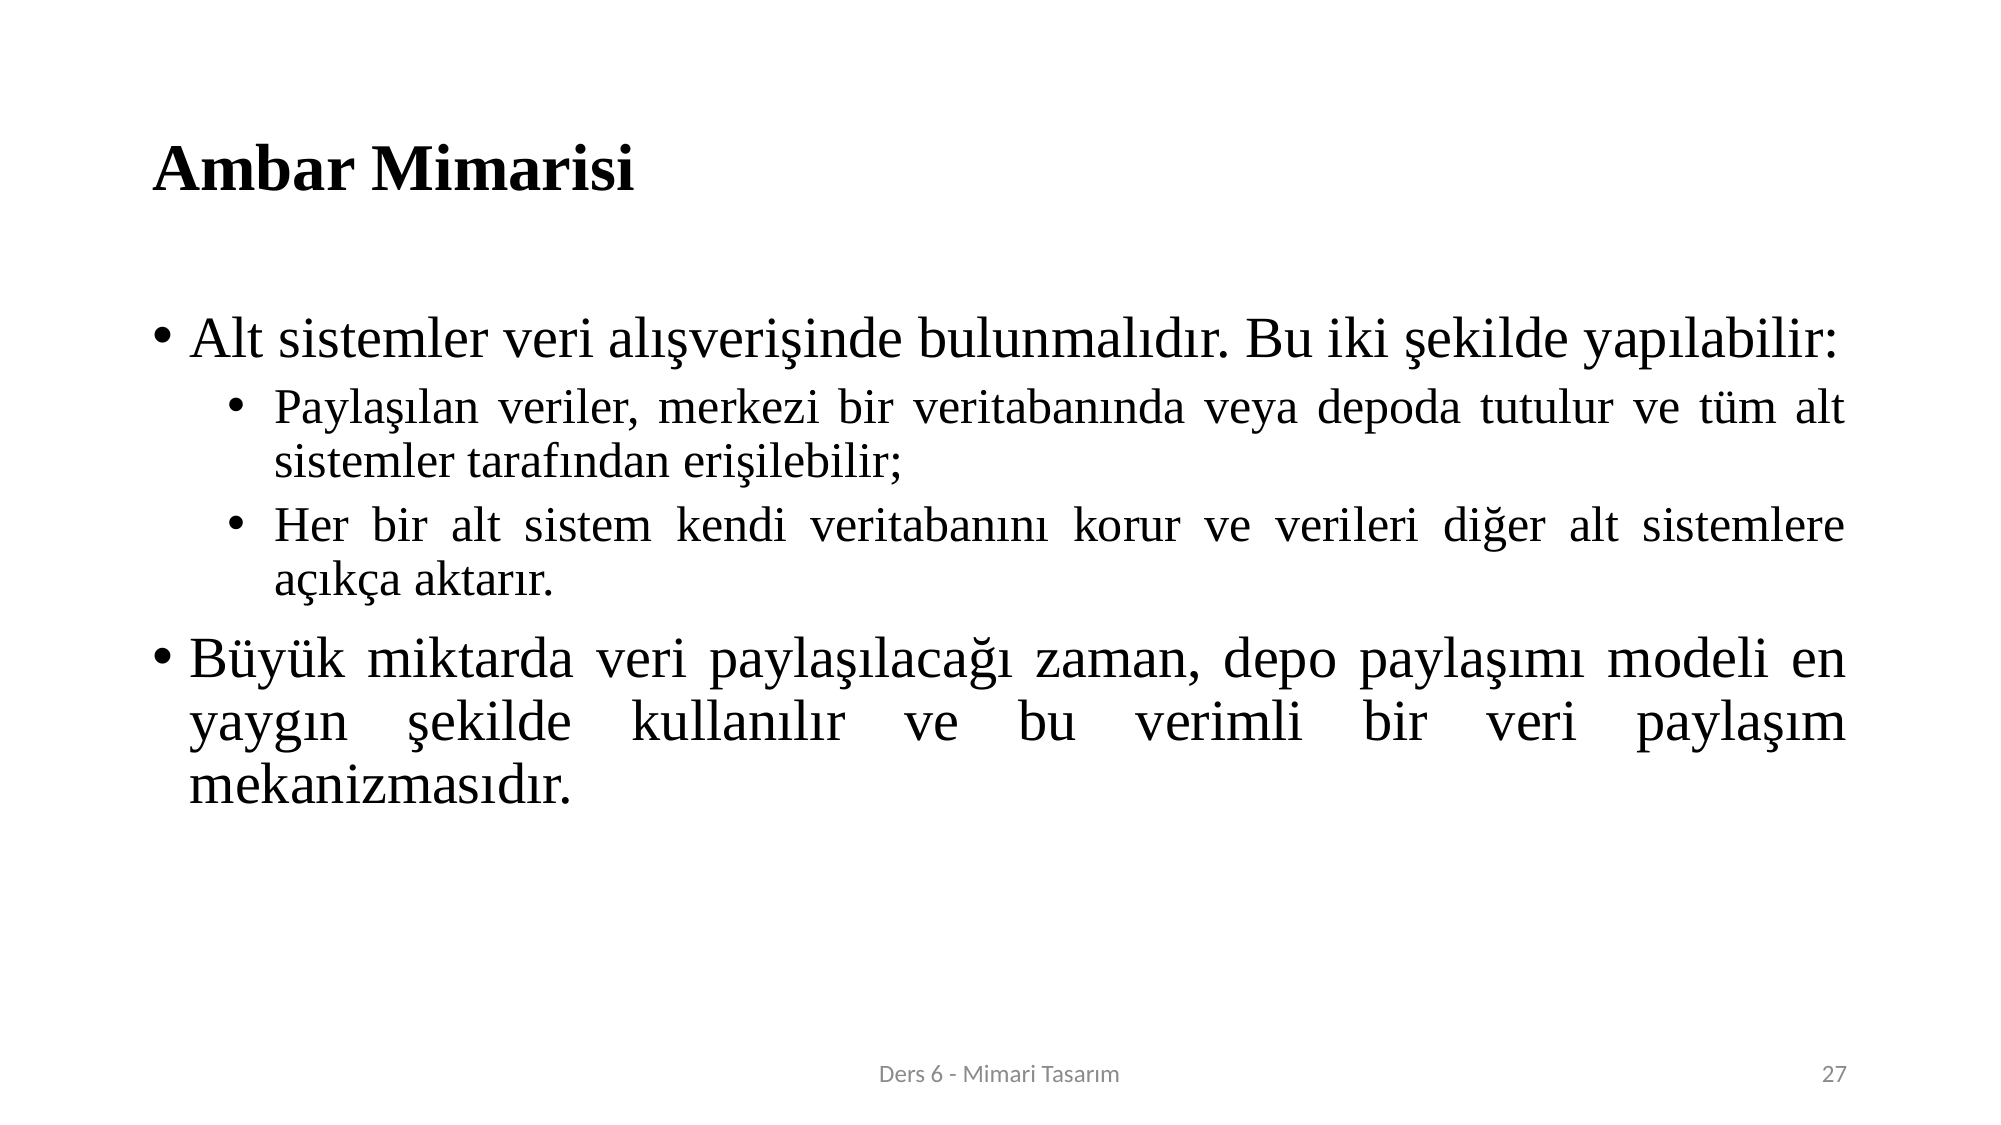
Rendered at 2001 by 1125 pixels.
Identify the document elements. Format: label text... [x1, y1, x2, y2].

footer Ders 6 - Mimari Tasarım [662, 1042, 1338, 1103]
title Ambar Mimarisi [137, 59, 1863, 278]
slide_number 27 [1412, 1042, 1863, 1103]
list Alt sistemler veri alışverişinde bulunmalıdır. Bu iki şekilde yapılabilir: Paylaşılan veriler, merkezi bir veritabanında veya depoda tutulur ve tüm alt sistemler tarafından erişilebilir; Her bir alt sistem kendi veritabanını korur ve verileri diğer alt sistemlere açıkça aktarır. Büyük miktarda veri paylaşılacağı zaman, depo paylaşımı modeli en yaygın şekilde kullanılır ve bu verimli bir veri paylaşım mekanizmasıdır. [137, 299, 1863, 1014]
